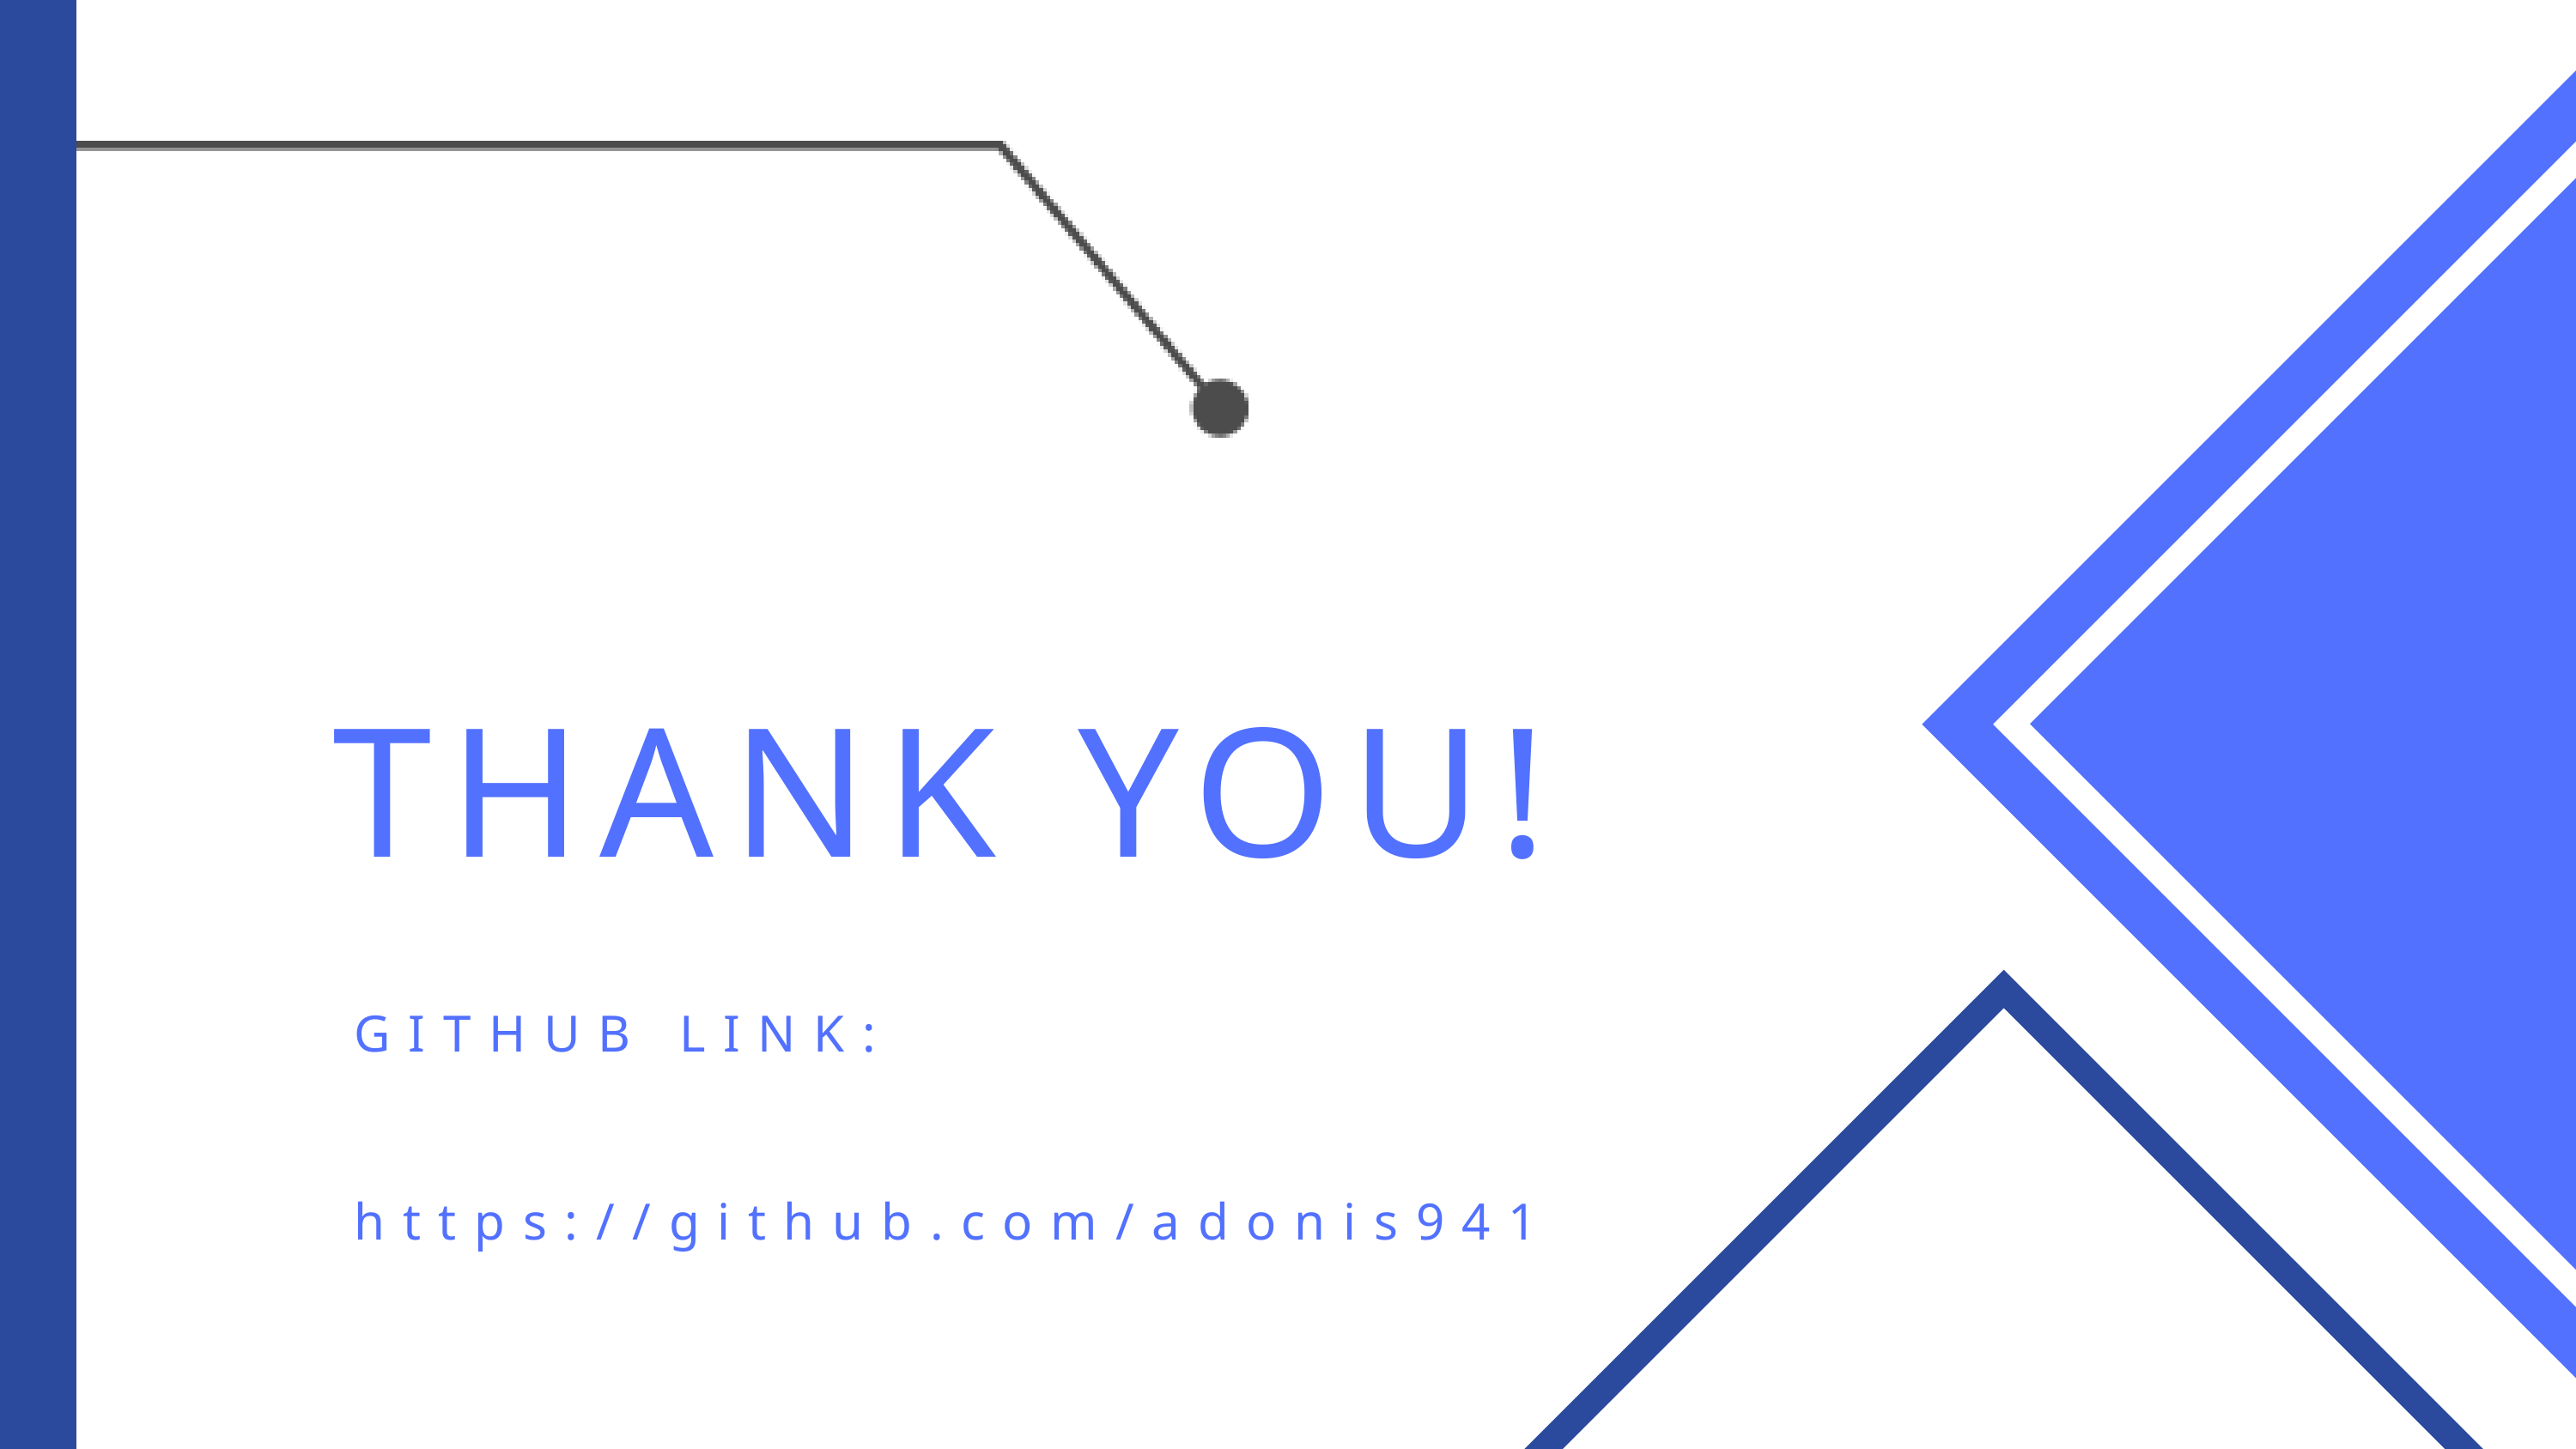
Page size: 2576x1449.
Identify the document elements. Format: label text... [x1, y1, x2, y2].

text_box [0, 0, 76, 1449]
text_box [1569, 1149, 2439, 1449]
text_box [2113, 261, 2576, 1187]
text_box GITHUB LINK: https://github.com/adonis941 [354, 874, 1716, 1251]
text_box THANK YOU! [332, 705, 1839, 893]
picture [76, 141, 1249, 438]
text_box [2163, 312, 2576, 1137]
